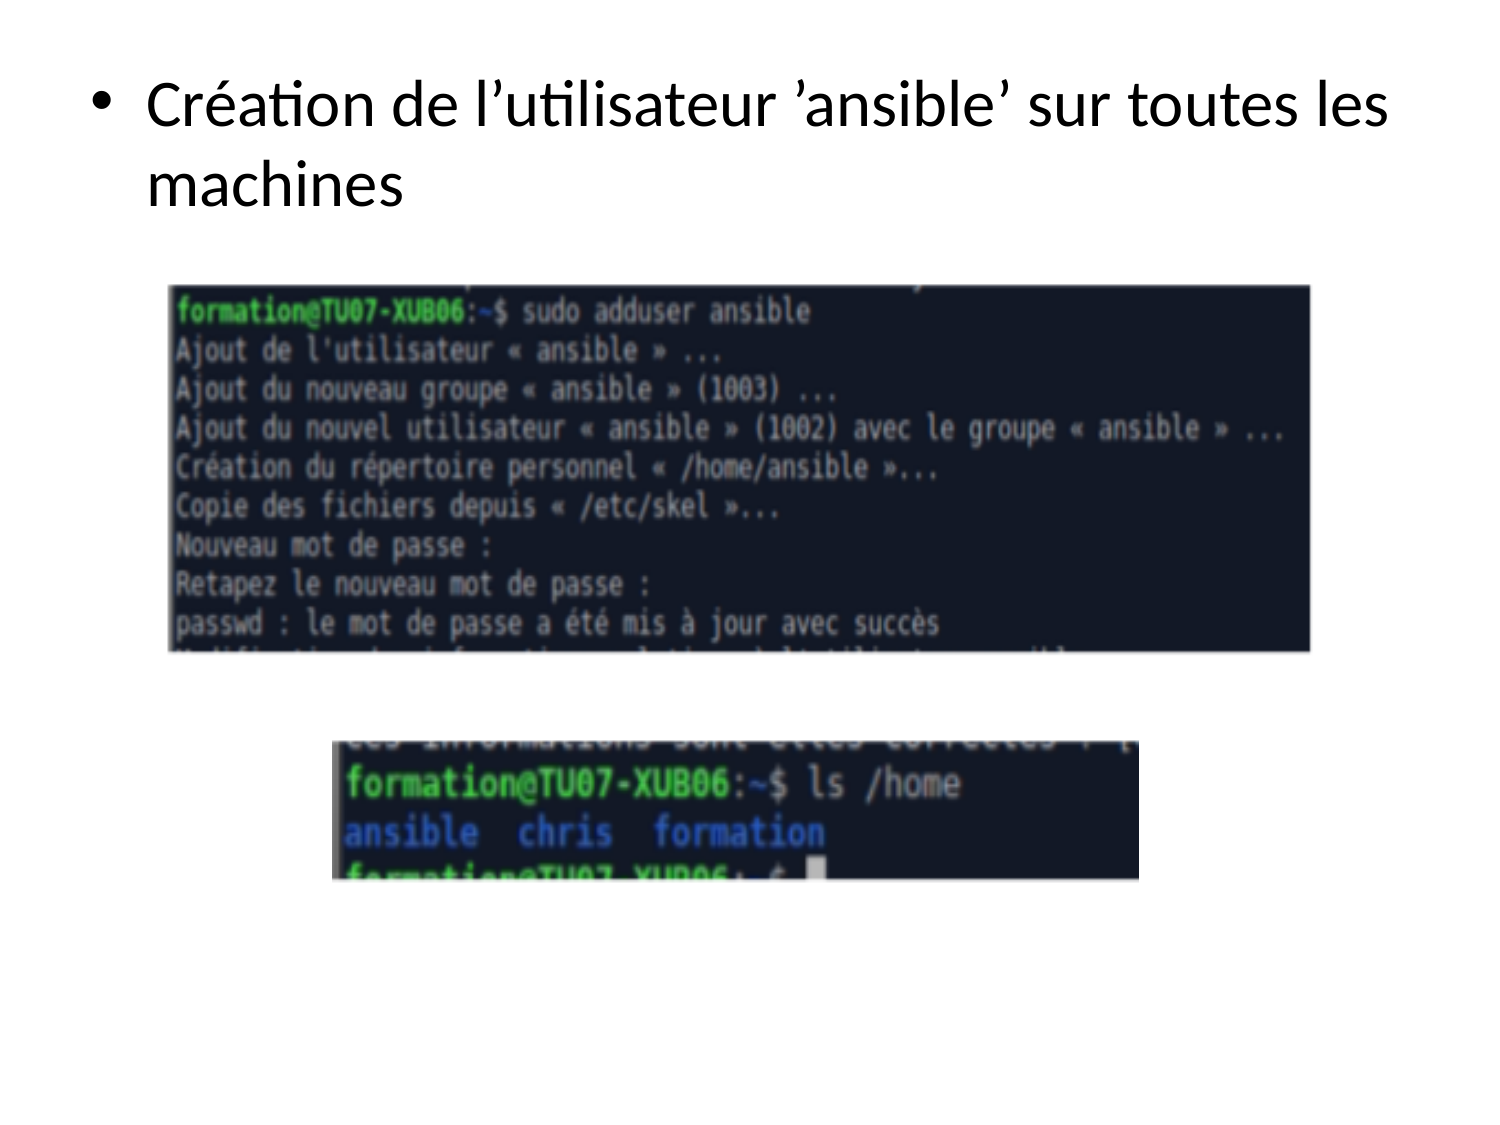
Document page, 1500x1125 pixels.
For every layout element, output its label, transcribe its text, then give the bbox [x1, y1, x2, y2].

picture [332, 736, 1139, 886]
list Création de l’utilisateur ’ansible’ sur toutes les machines [75, 52, 1425, 1005]
picture [163, 283, 1315, 658]
